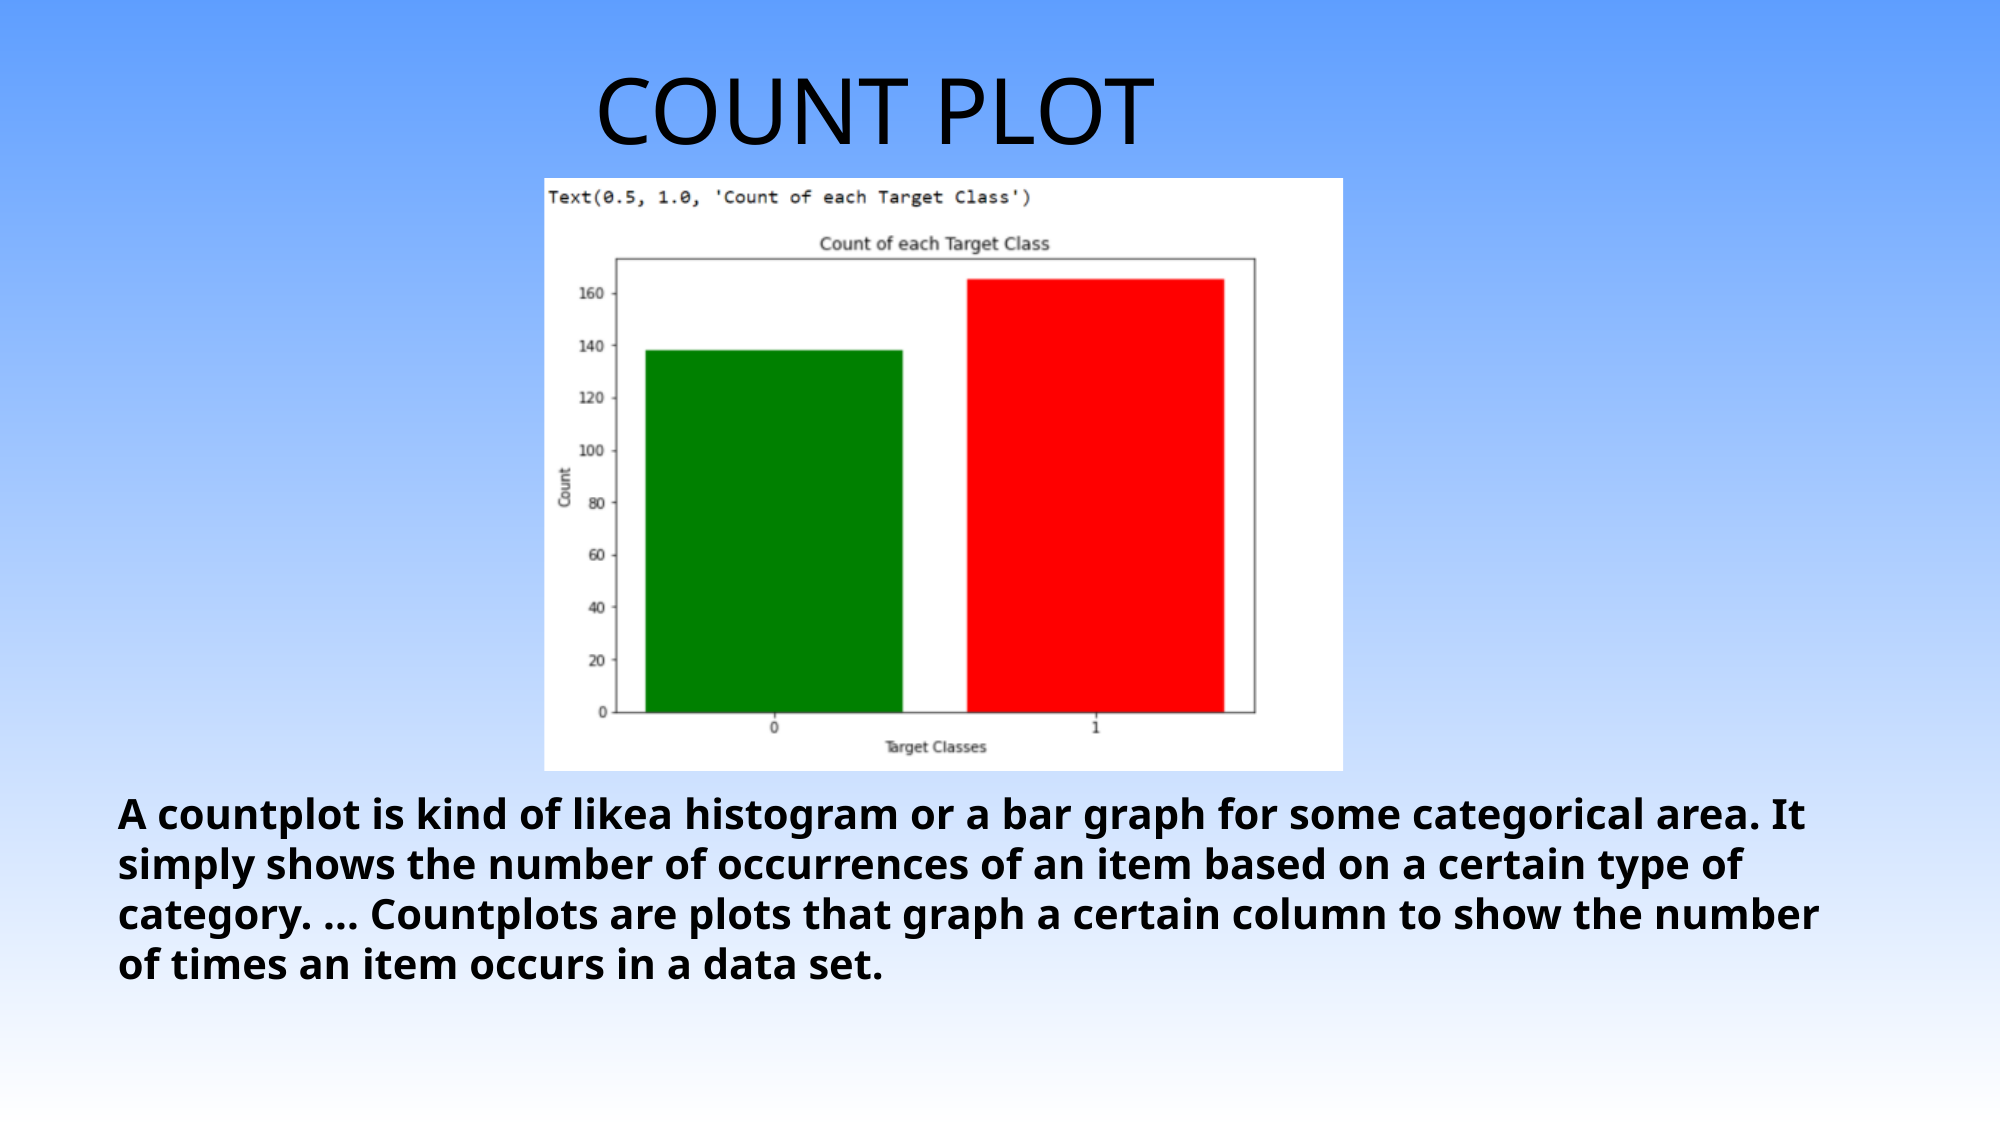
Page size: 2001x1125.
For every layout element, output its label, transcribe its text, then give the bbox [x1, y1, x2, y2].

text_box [544, 178, 1344, 771]
title COUNT PLOT [125, 57, 1625, 266]
text_box A countplot is kind of likea histogram or a bar graph for some categorical area. It simply shows the number of occurrences of an item based on a certain type of category. ... Countplots are plots that graph a certain column to show the number of times an item occurs in a data set. [103, 780, 1872, 996]
